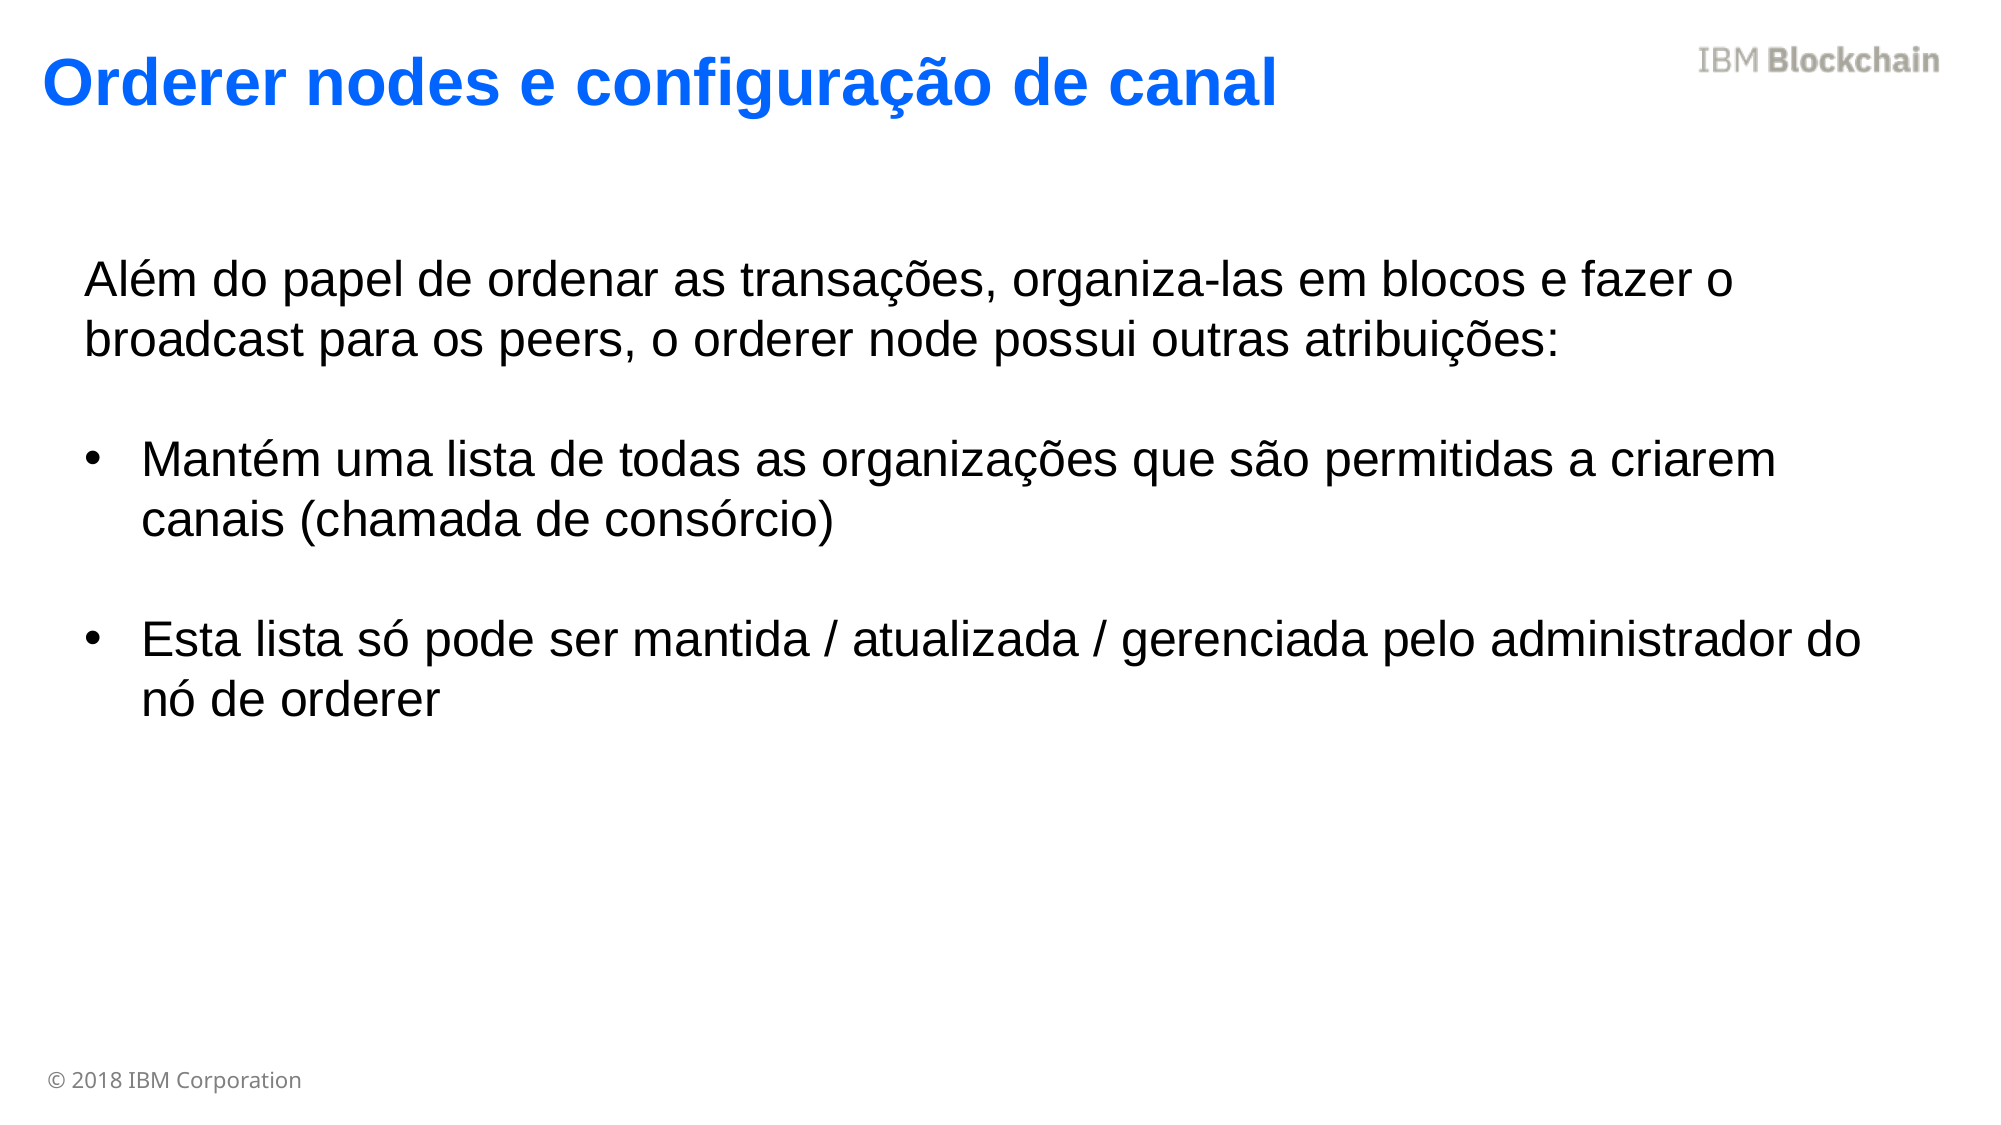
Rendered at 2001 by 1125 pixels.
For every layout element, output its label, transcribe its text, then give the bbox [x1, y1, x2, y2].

picture [1686, 38, 1952, 82]
text_box Além do papel de ordenar as transações, organiza-las em blocos e fazer o broadcast para os peers, o orderer node possui outras atribuições: Mantém uma lista de todas as organizações que são permitidas a criarem canais (chamada de consórcio) Esta lista só pode ser mantida / atualizada / gerenciada pelo administrador do nó de orderer [70, 239, 1925, 735]
list Orderer nodes e configuração de canal [27, 31, 1589, 157]
